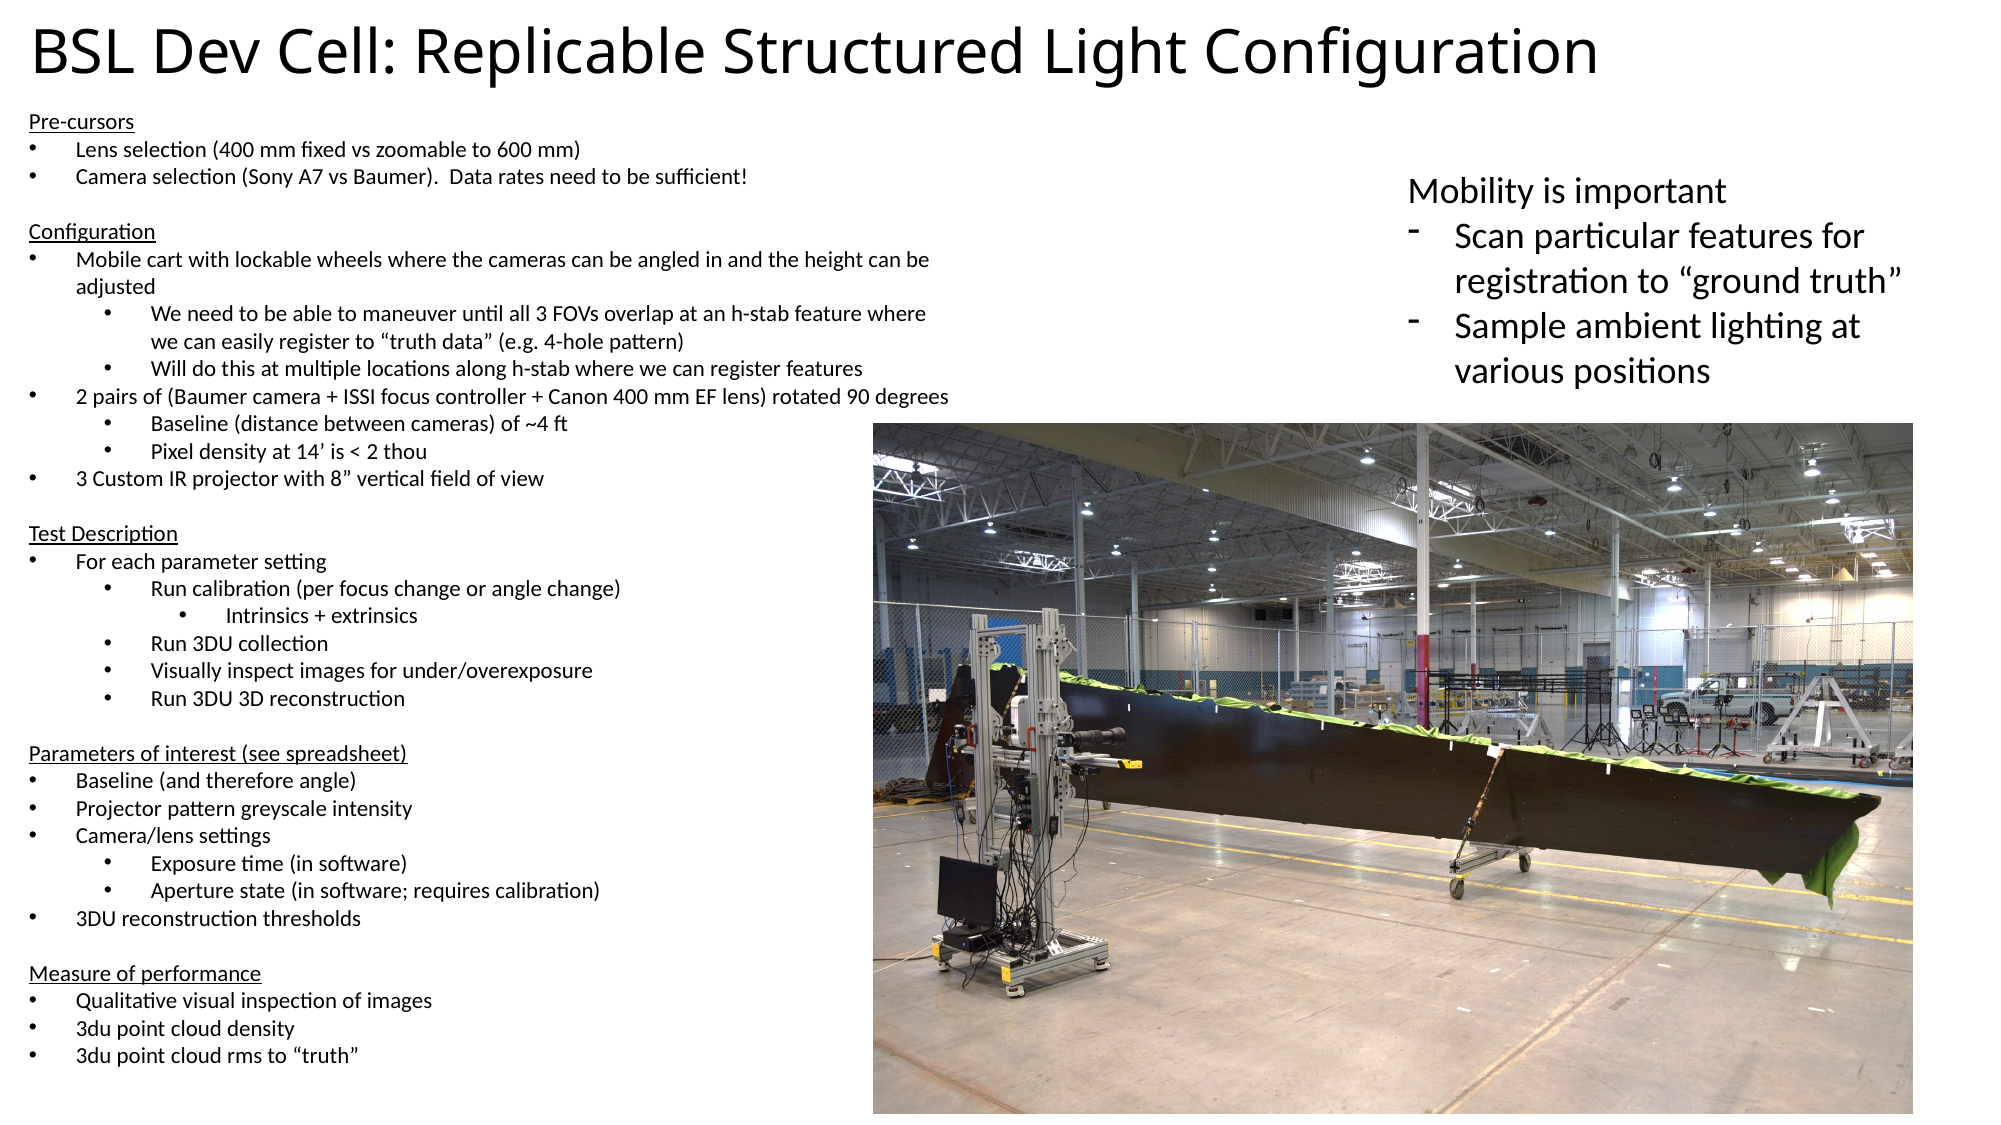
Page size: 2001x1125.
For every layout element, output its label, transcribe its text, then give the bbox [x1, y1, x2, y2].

text_box Pre-cursors Lens selection (400 mm fixed vs zoomable to 600 mm) Camera selection (Sony A7 vs Baumer). Data rates need to be sufficient! Configuration Mobile cart with lockable wheels where the cameras can be angled in and the height can be adjusted We need to be able to maneuver until all 3 FOVs overlap at an h-stab feature where we can easily register to “truth data” (e.g. 4-hole pattern) Will do this at multiple locations along h-stab where we can register features 2 pairs of (Baumer camera + ISSI focus controller + Canon 400 mm EF lens) rotated 90 degrees Baseline (distance between cameras) of ~4 ft Pixel density at 14’ is < 2 thou 3 Custom IR projector with 8” vertical field of view Test Description For each parameter setting Run calibration (per focus change or angle change) Intrinsics + extrinsics Run 3DU collection Visually inspect images for under/overexposure Run 3DU 3D reconstruction Parameters of interest (see spreadsheet) Baseline (and therefore angle) Projector pattern greyscale intensity Camera/lens settings Exposure time (in software) Aperture state (in software; requires calibration) 3DU reconstruction thresholds Measure of performance Qualitative visual inspection of images 3du point cloud density 3du point cloud rms to “truth” [14, 99, 971, 1076]
picture [873, 423, 1913, 1114]
title BSL Dev Cell: Replicable Structured Light Configuration [15, 11, 1630, 97]
text_box Mobility is important Scan particular features for registration to “ground truth” Sample ambient lighting at various positions [1392, 158, 1954, 399]
